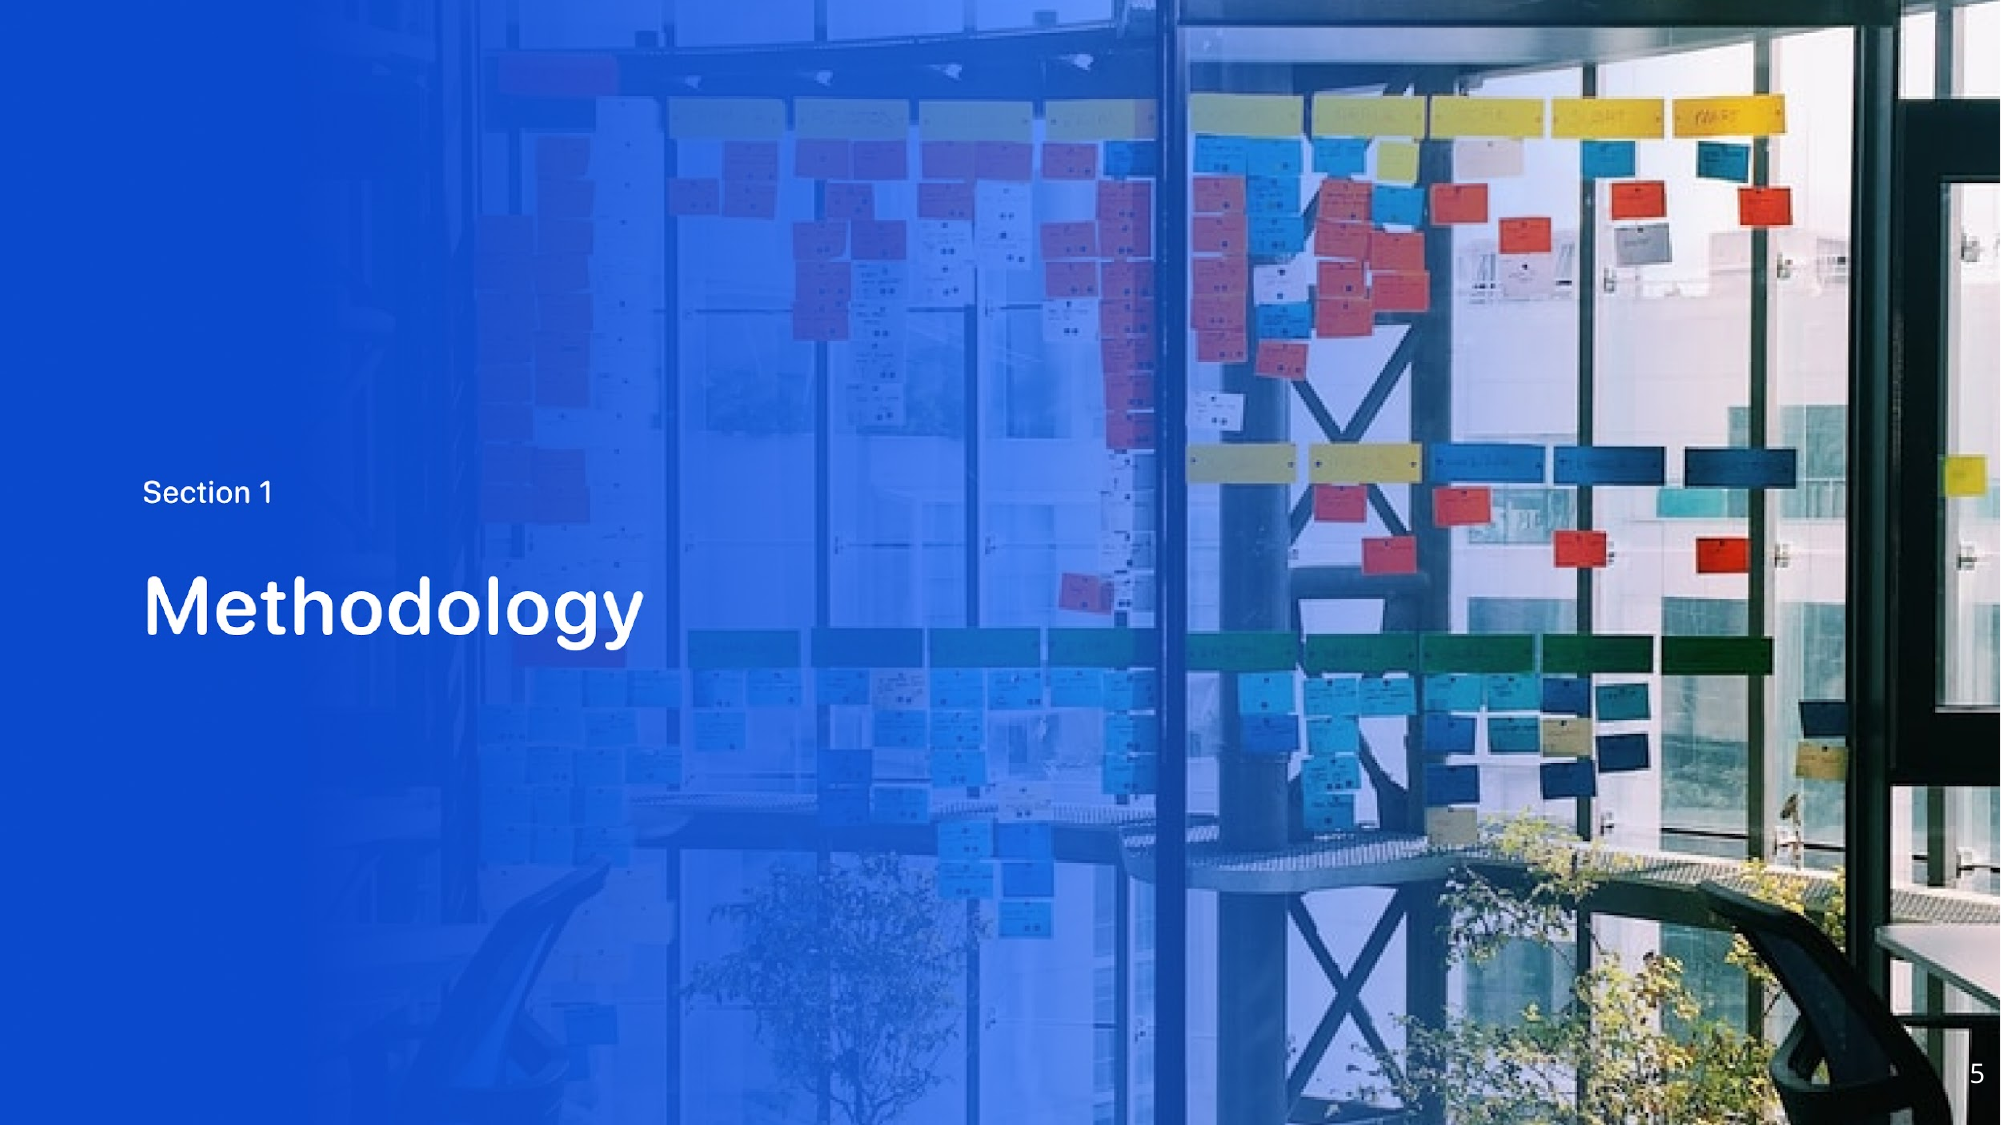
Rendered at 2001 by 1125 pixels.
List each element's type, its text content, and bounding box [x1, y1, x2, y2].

slide_number ‹#› [1550, 1042, 2000, 1103]
picture [0, 0, 2001, 1125]
